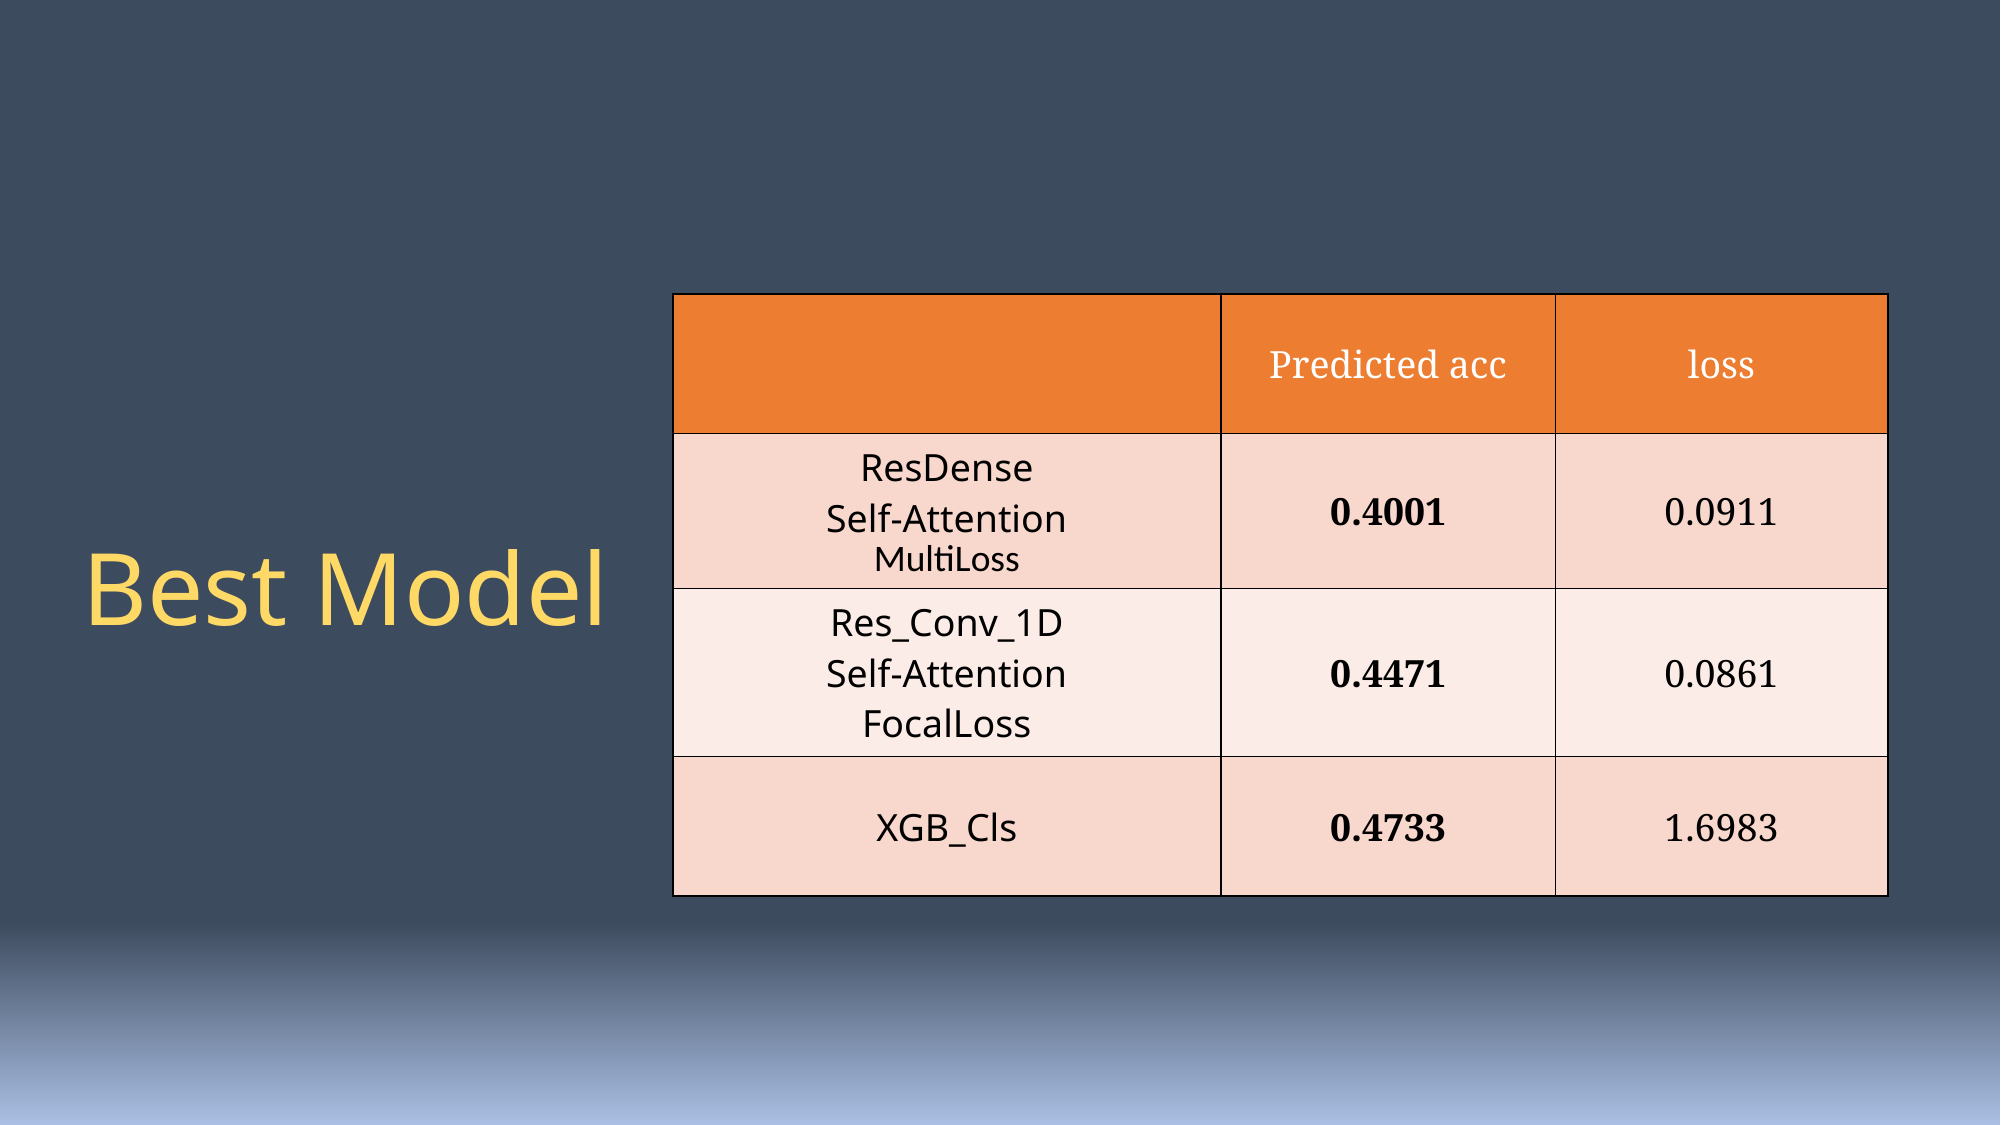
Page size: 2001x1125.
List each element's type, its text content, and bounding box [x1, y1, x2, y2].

table_cell 0.4471 [1222, 589, 1555, 756]
table_cell Res_Conv_1D Self-Attention FocalLoss [674, 589, 1220, 756]
table_cell 0.4001 [1222, 434, 1555, 588]
table_cell 1.6983 [1556, 757, 1887, 895]
table_cell 0.0911 [1556, 434, 1887, 588]
table_cell 0.0861 [1556, 589, 1887, 756]
table_header loss [1556, 295, 1887, 433]
text_box Best Model [0, 495, 672, 692]
table_cell XGB_Cls [674, 757, 1220, 895]
table_header [674, 295, 1220, 433]
table_header Predicted acc [1222, 295, 1555, 433]
table_cell 0.4733 [1222, 757, 1555, 895]
table_cell ResDense Self-Attention MultiLoss [674, 434, 1220, 588]
